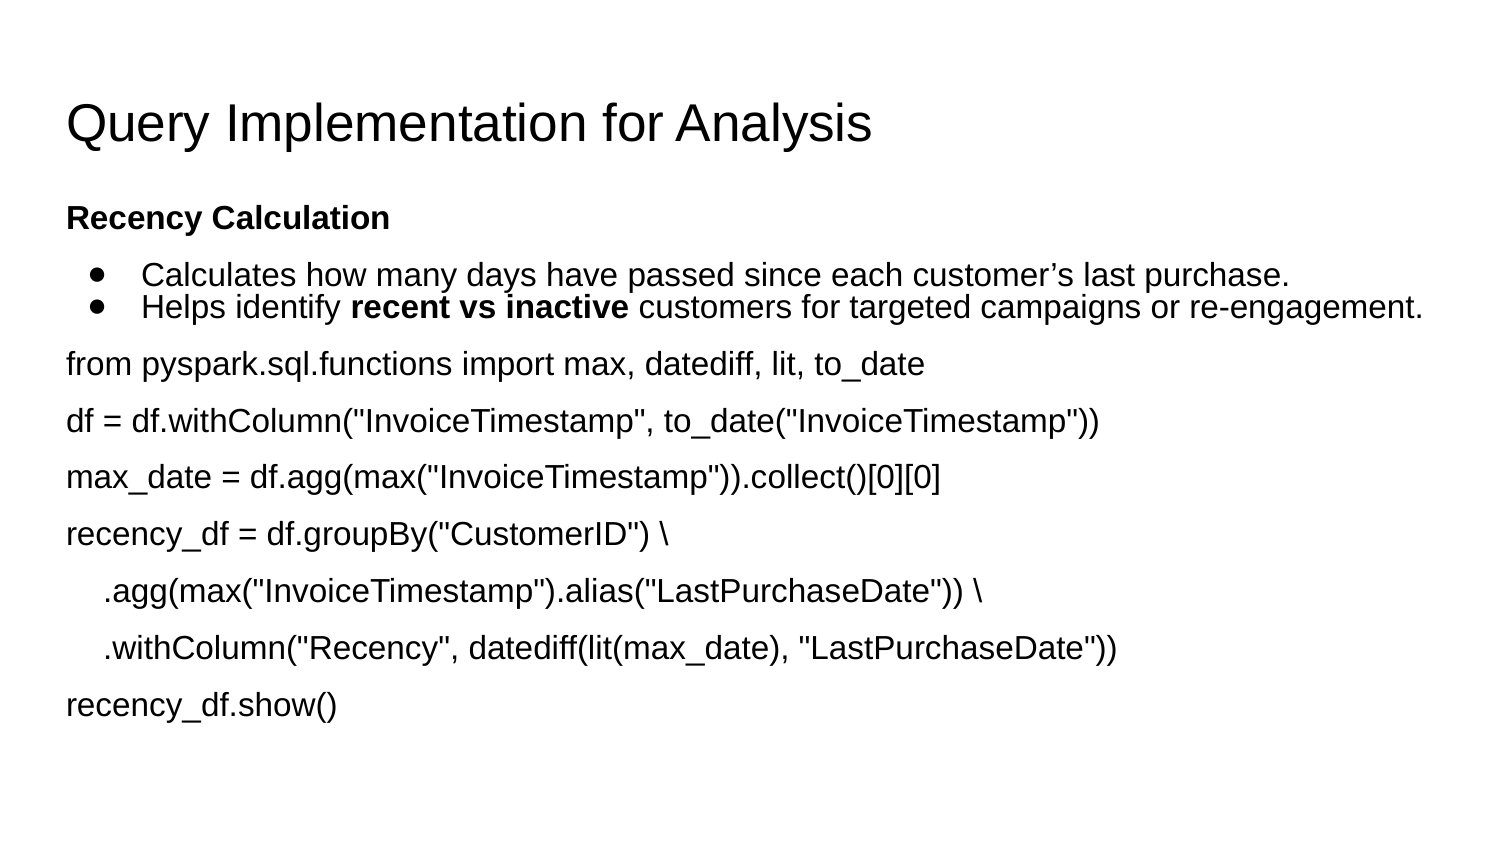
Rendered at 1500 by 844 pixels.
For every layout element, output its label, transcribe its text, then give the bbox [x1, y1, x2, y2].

title Query Implementation for Analysis [51, 72, 1449, 167]
list Recency Calculation Calculates how many days have passed since each customer’s last purchase. Helps identify recent vs inactive customers for targeted campaigns or re-engagement. from pyspark.sql.functions import max, datediff, lit, to_date df = df.withColumn("InvoiceTimestamp", to_date("InvoiceTimestamp")) max_date = df.agg(max("InvoiceTimestamp")).collect()[0][0] recency_df = df.groupBy("CustomerID") \ .agg(max("InvoiceTimestamp").alias("LastPurchaseDate")) \ .withColumn("Recency", datediff(lit(max_date), "LastPurchaseDate")) recency_df.show() [51, 189, 1449, 738]
